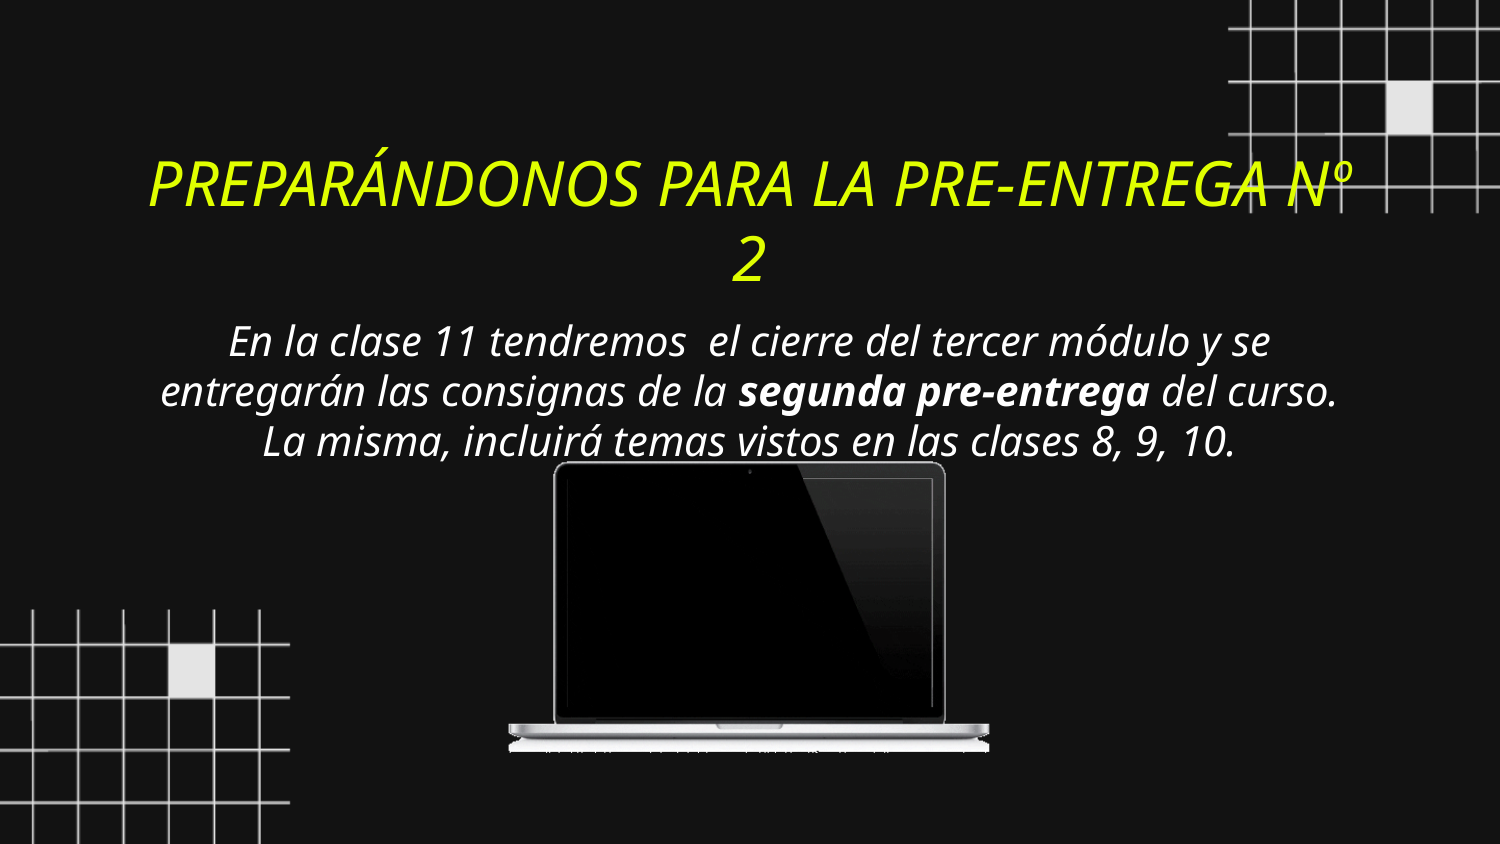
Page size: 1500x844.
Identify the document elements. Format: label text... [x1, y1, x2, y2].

text_box PREPARÁNDONOS PARA LA PRE-ENTREGA Nº 2 En la clase 11 tendremos el cierre del tercer módulo y se entregarán las consignas de la segunda pre-entrega del curso. La misma, incluirá temas vistos en las clases 8, 9, 10. [128, 104, 1372, 604]
picture [0, 0, 1500, 844]
